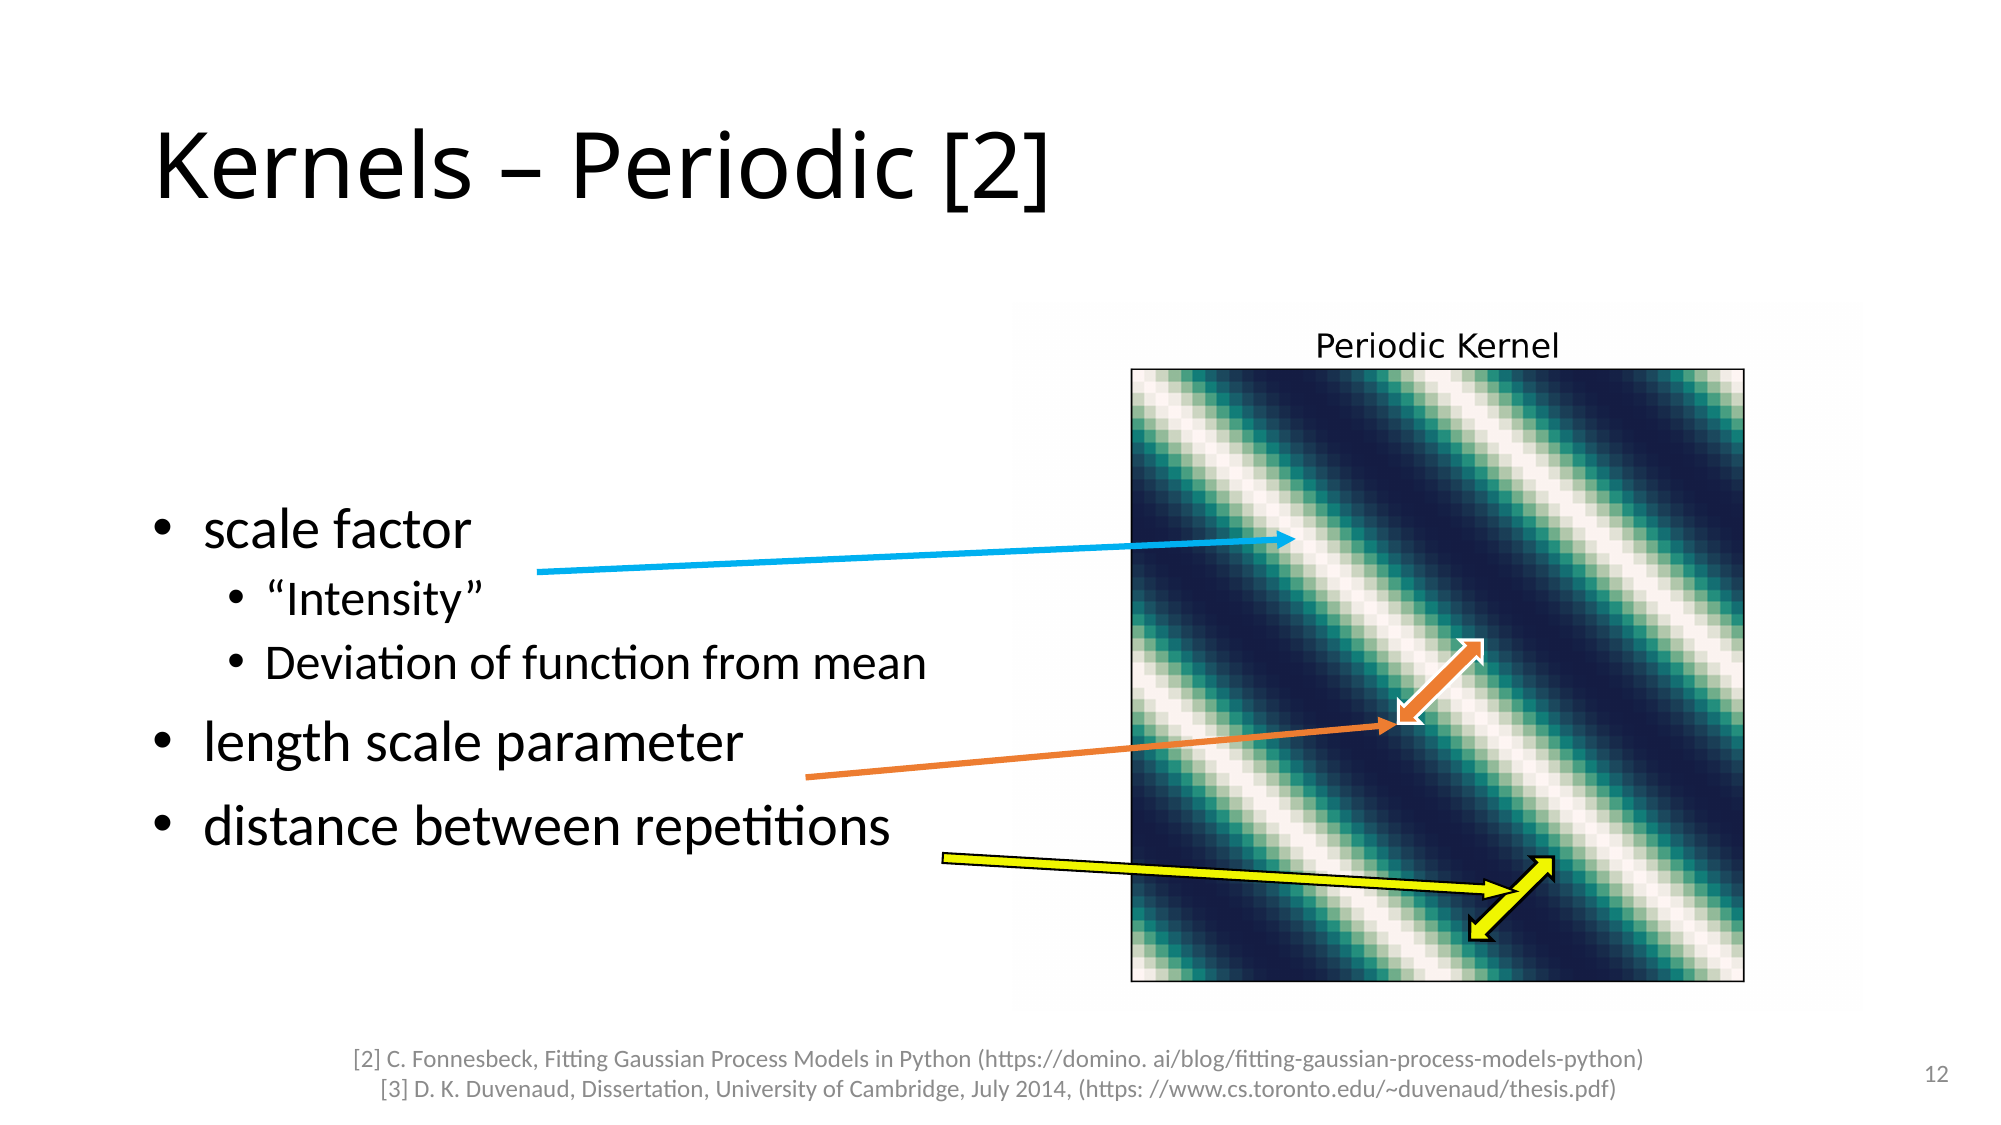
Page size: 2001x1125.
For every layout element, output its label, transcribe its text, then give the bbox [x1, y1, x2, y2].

slide_number 12 [1899, 1042, 1965, 1103]
title Kernels – Periodic [2] [137, 59, 1863, 278]
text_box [805, 675, 1435, 778]
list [1012, 302, 1863, 1011]
text_box [941, 851, 1012, 869]
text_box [536, 538, 1296, 573]
footer [2] C. Fonnesbeck, Fitting Gaussian Process Models in Python (https://domino. ai/blog/fitting-gaussian-process-models-python) [3] D. K. Duvenaud, Dissertation, University of Cambridge, July 2014, (https: //www.cs.toronto.edu/~duvenaud/thesis.pdf) [137, 1042, 1863, 1103]
